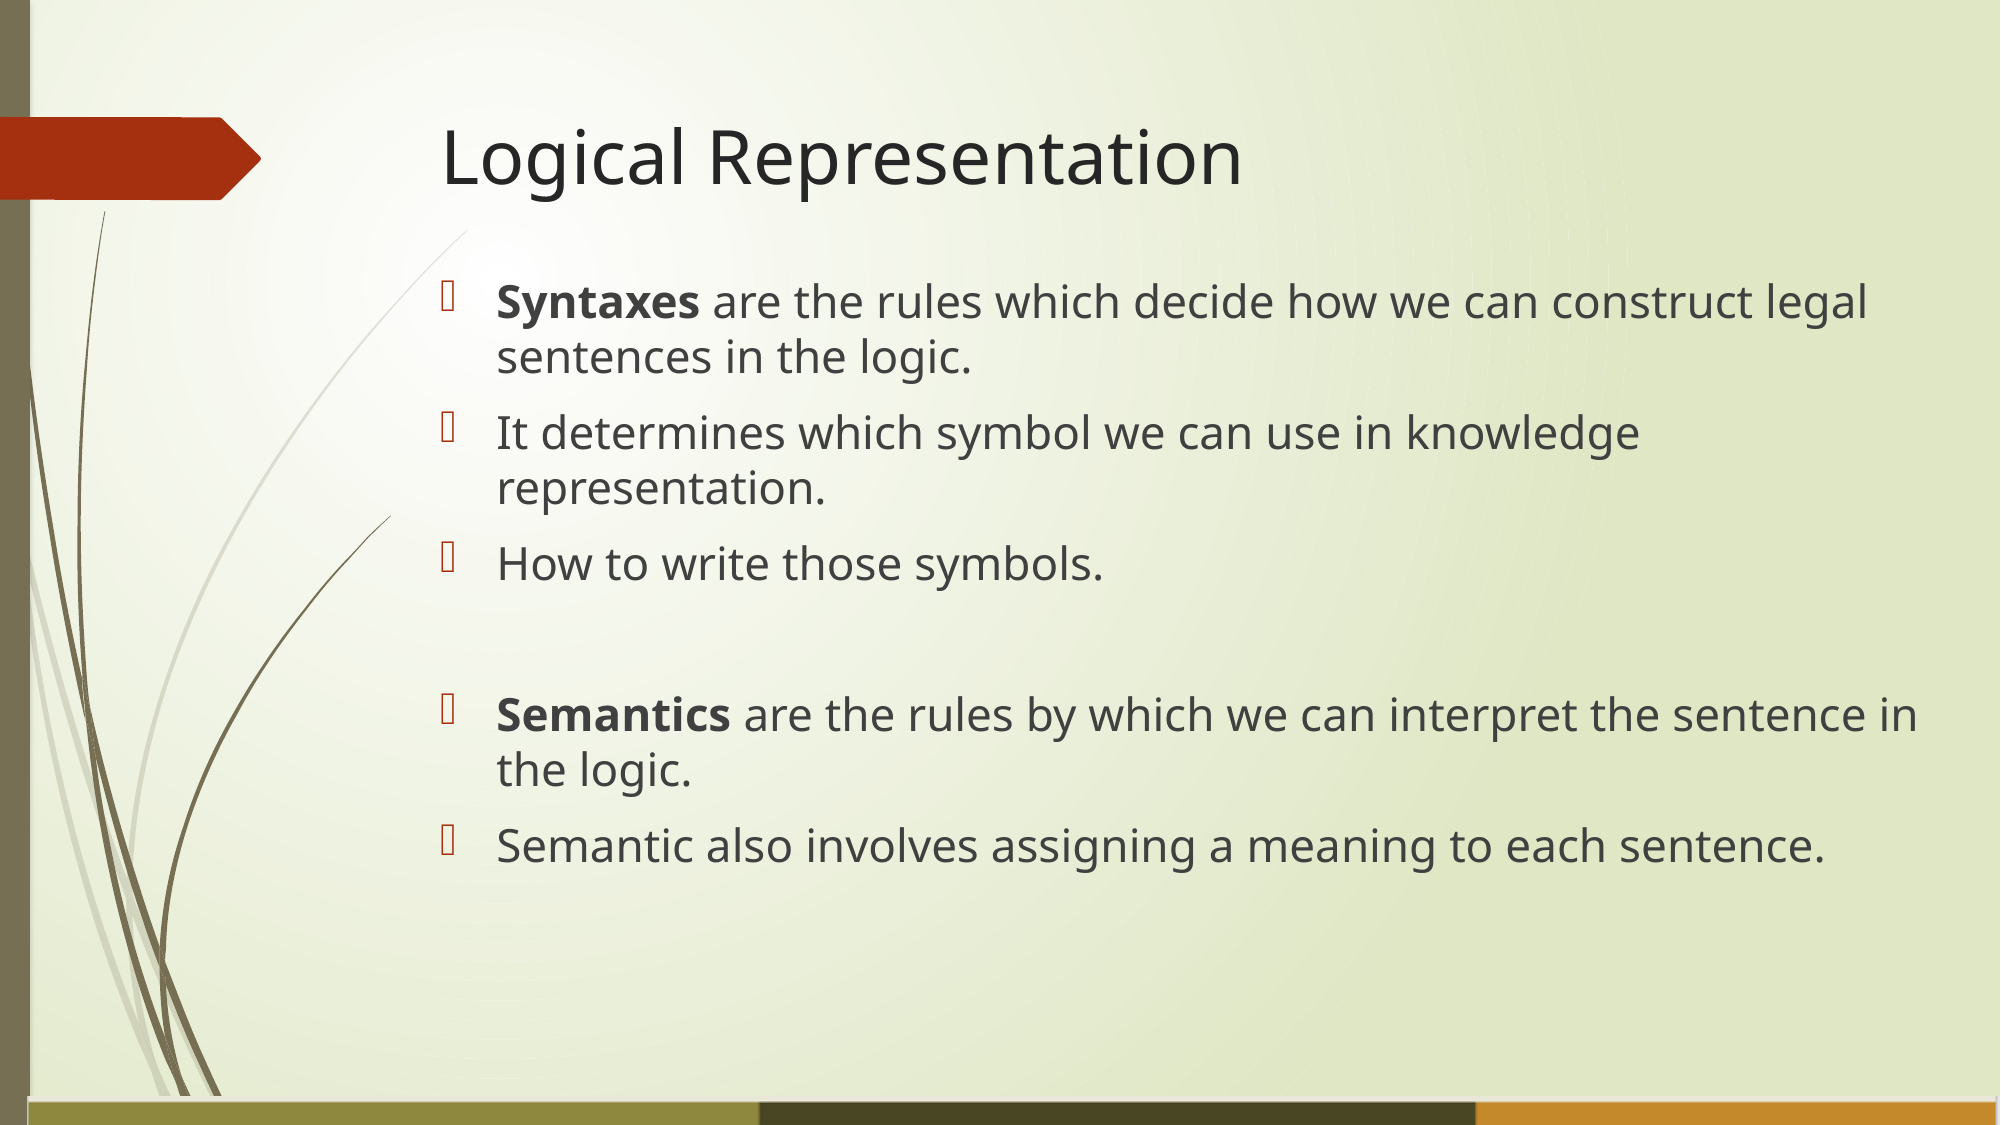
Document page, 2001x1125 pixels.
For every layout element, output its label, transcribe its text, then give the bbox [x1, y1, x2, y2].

list Syntaxes are the rules which decide how we can construct legal sentences in the logic. It determines which symbol we can use in knowledge representation. How to write those symbols. Semantics are the rules by which we can interpret the sentence in the logic. Semantic also involves assigning a meaning to each sentence. [425, 265, 1943, 1052]
title Logical Representation [425, 102, 1888, 265]
picture [27, 1096, 2000, 1125]
